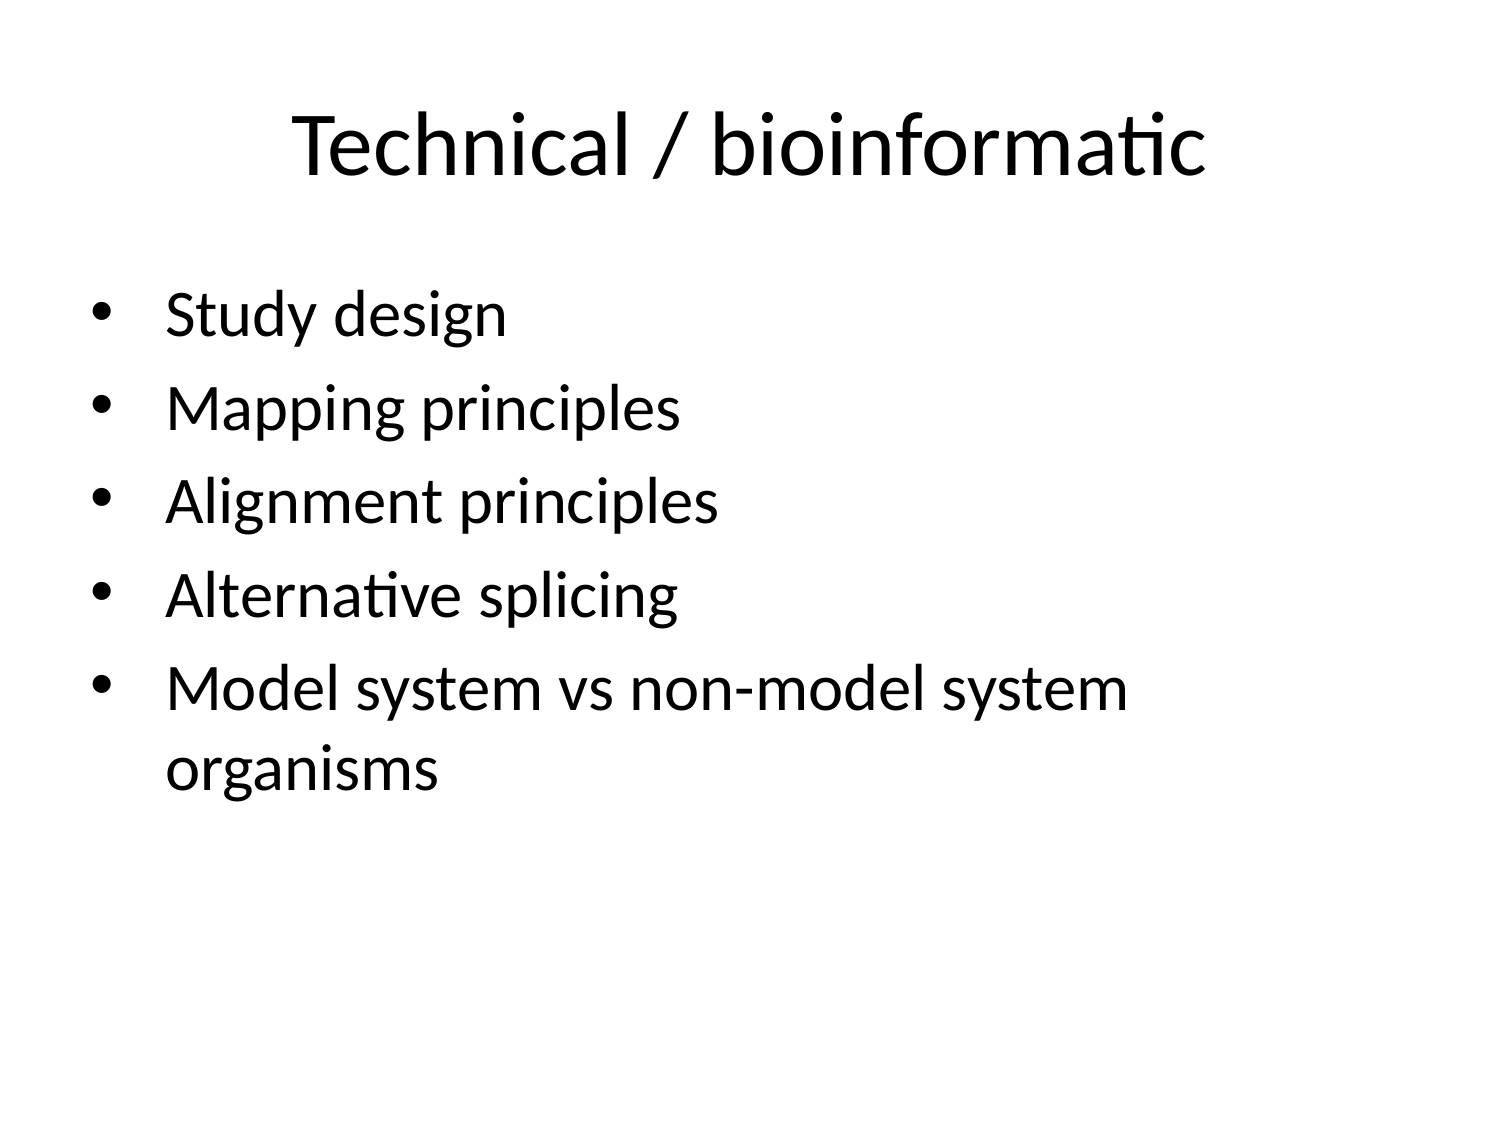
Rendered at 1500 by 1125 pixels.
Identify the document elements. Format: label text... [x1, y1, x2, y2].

title Technical / bioinformatic [75, 45, 1425, 233]
list Study design Mapping principles Alignment principles Alternative splicing Model system vs non-model system organisms [75, 262, 1425, 1005]
